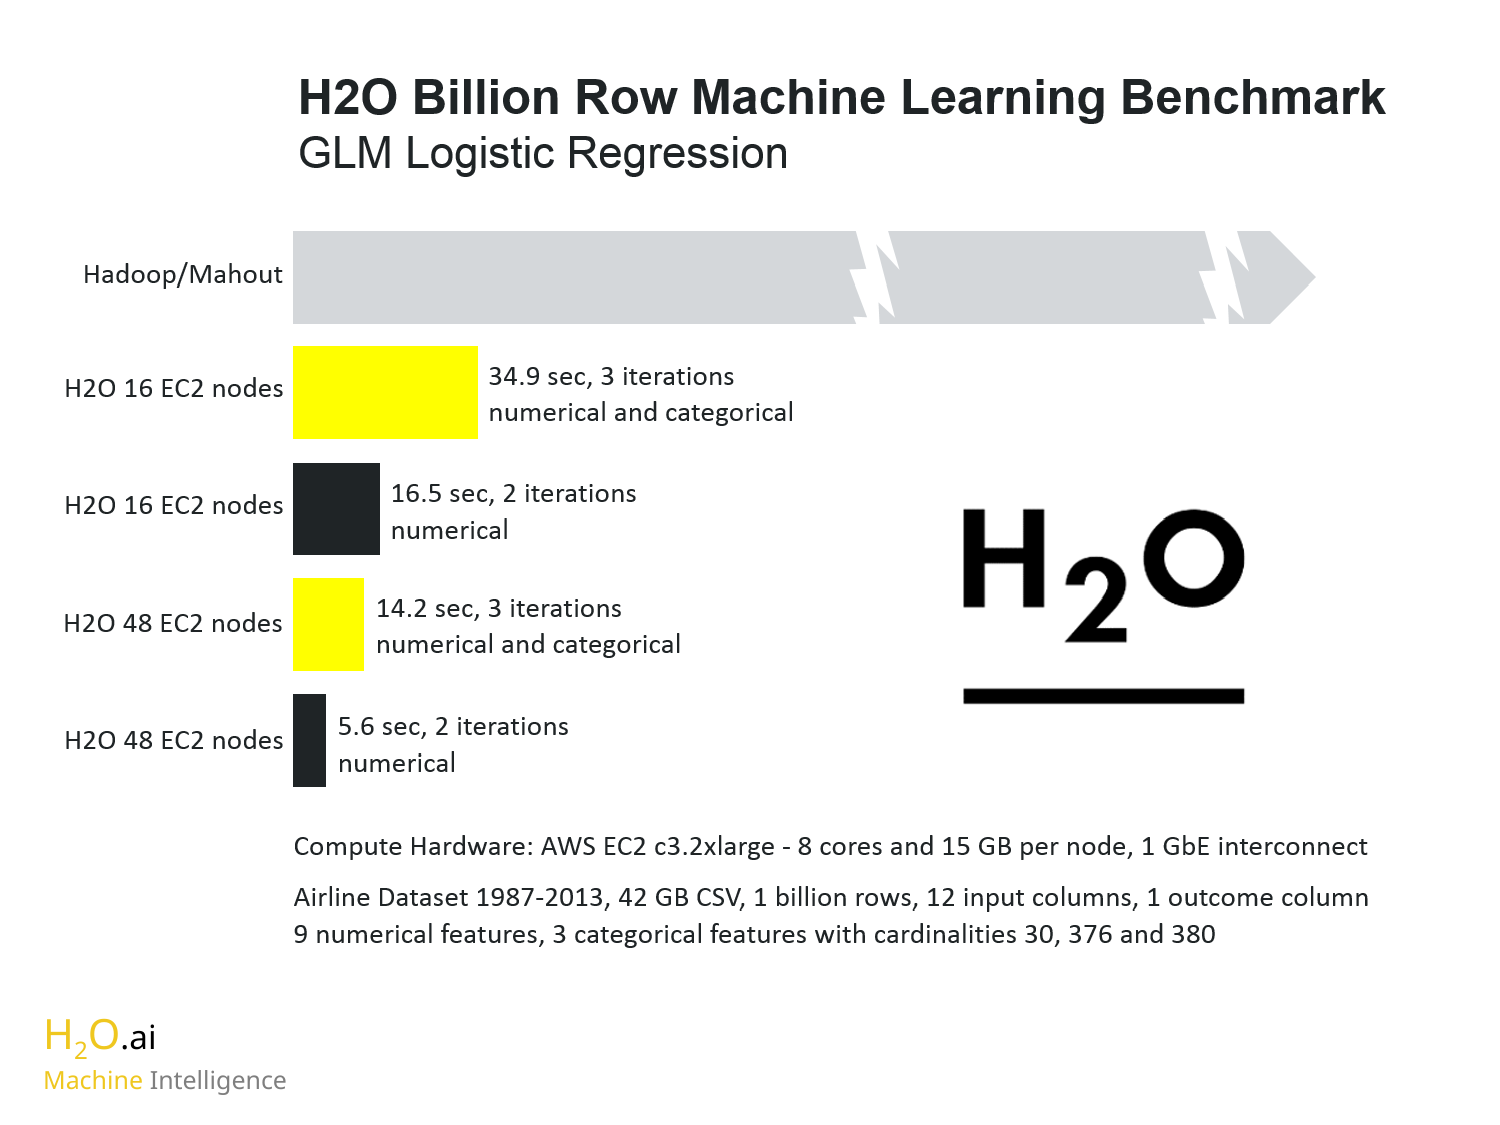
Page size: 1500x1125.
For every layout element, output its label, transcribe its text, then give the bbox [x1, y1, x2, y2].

picture [42, 51, 1416, 989]
text_box H2O.ai Machine Intelligence [43, 997, 1234, 1125]
